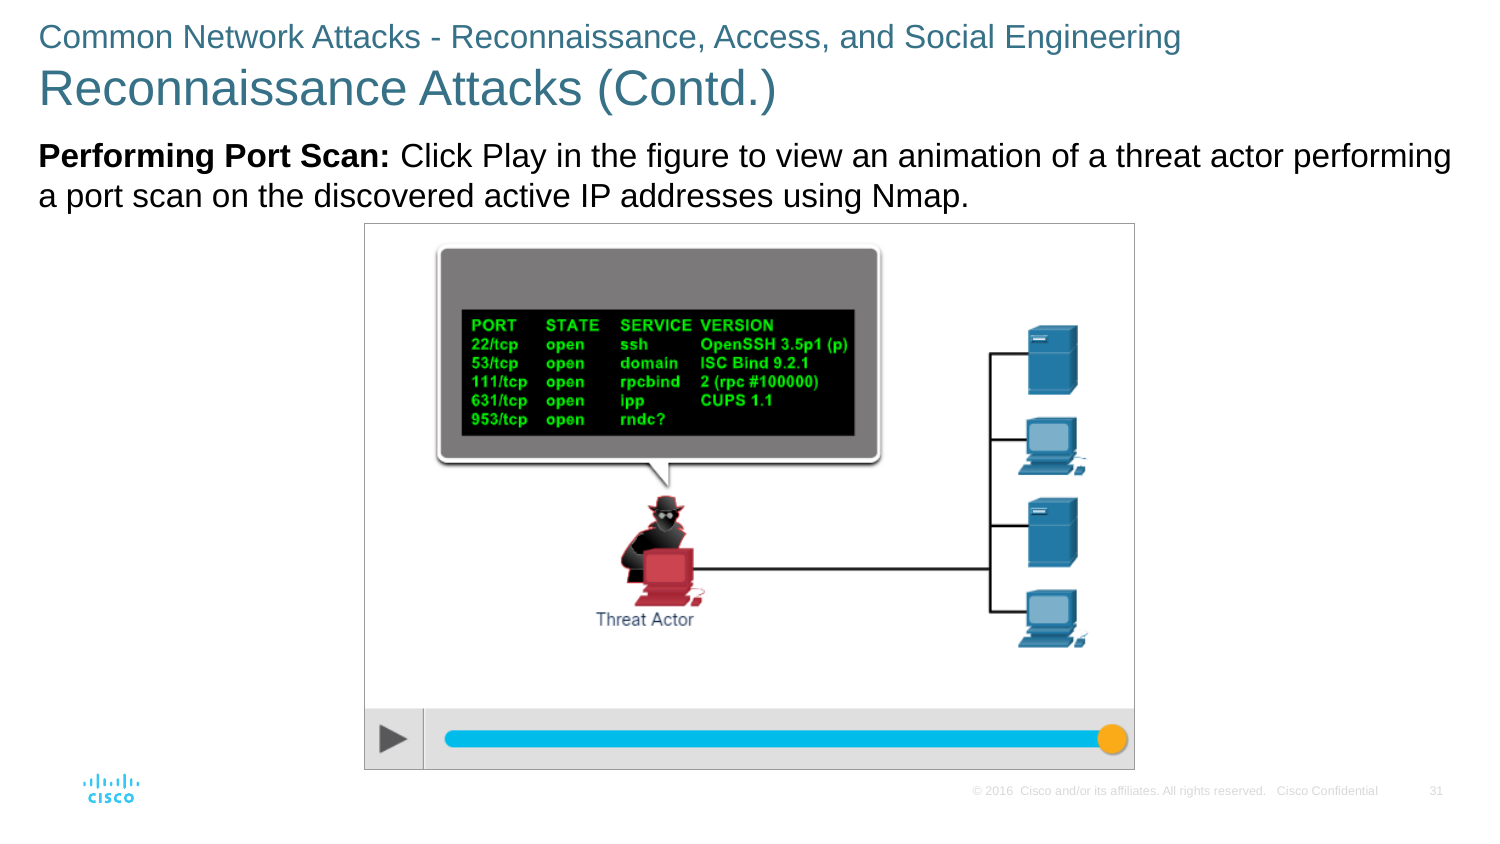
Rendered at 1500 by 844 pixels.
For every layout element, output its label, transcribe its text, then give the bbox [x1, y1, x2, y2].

text_box Performing Port Scan: Click Play in the figure to view an animation of a threat actor performing a port scan on the discovered active IP addresses using Nmap. [23, 127, 1477, 222]
text_box Common Network Attacks - Reconnaissance, Access, and Social Engineering Reconnaissance Attacks (Contd.) [23, 2, 1500, 128]
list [364, 222, 1136, 770]
